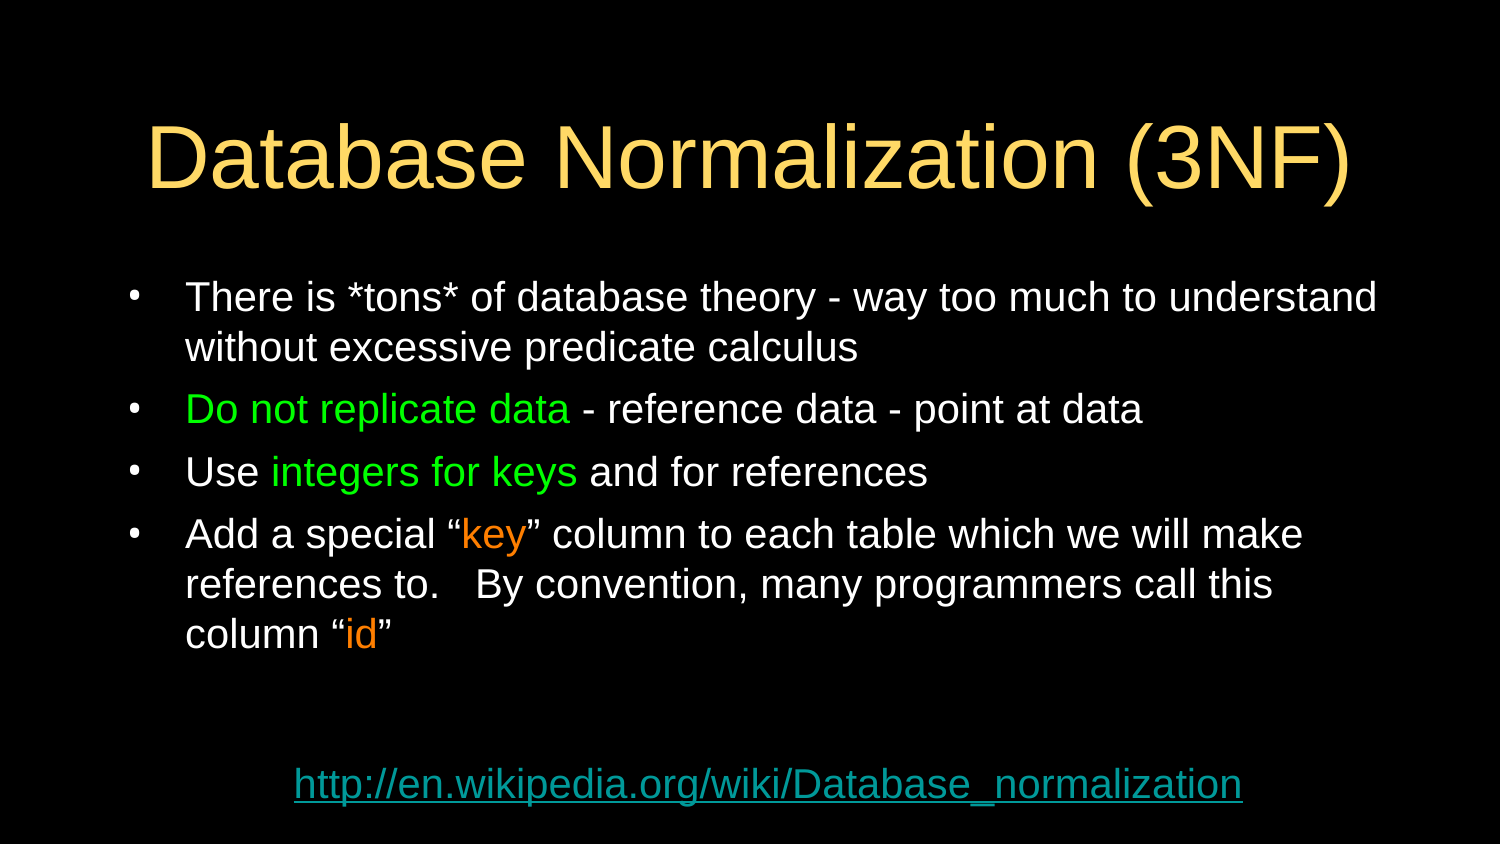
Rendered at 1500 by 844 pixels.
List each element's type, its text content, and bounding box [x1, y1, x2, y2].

title Database Normalization (3NF) [106, 71, 1393, 235]
list There is *tons* of database theory - way too much to understand without excessive predicate calculus Do not replicate data - reference data - point at data Use integers for keys and for references Add a special “key” column to each table which we will make references to. By convention, many programmers call this column “id” [106, 265, 1393, 767]
text_box http://en.wikipedia.org/wiki/Database_normalization [279, 753, 1257, 811]
